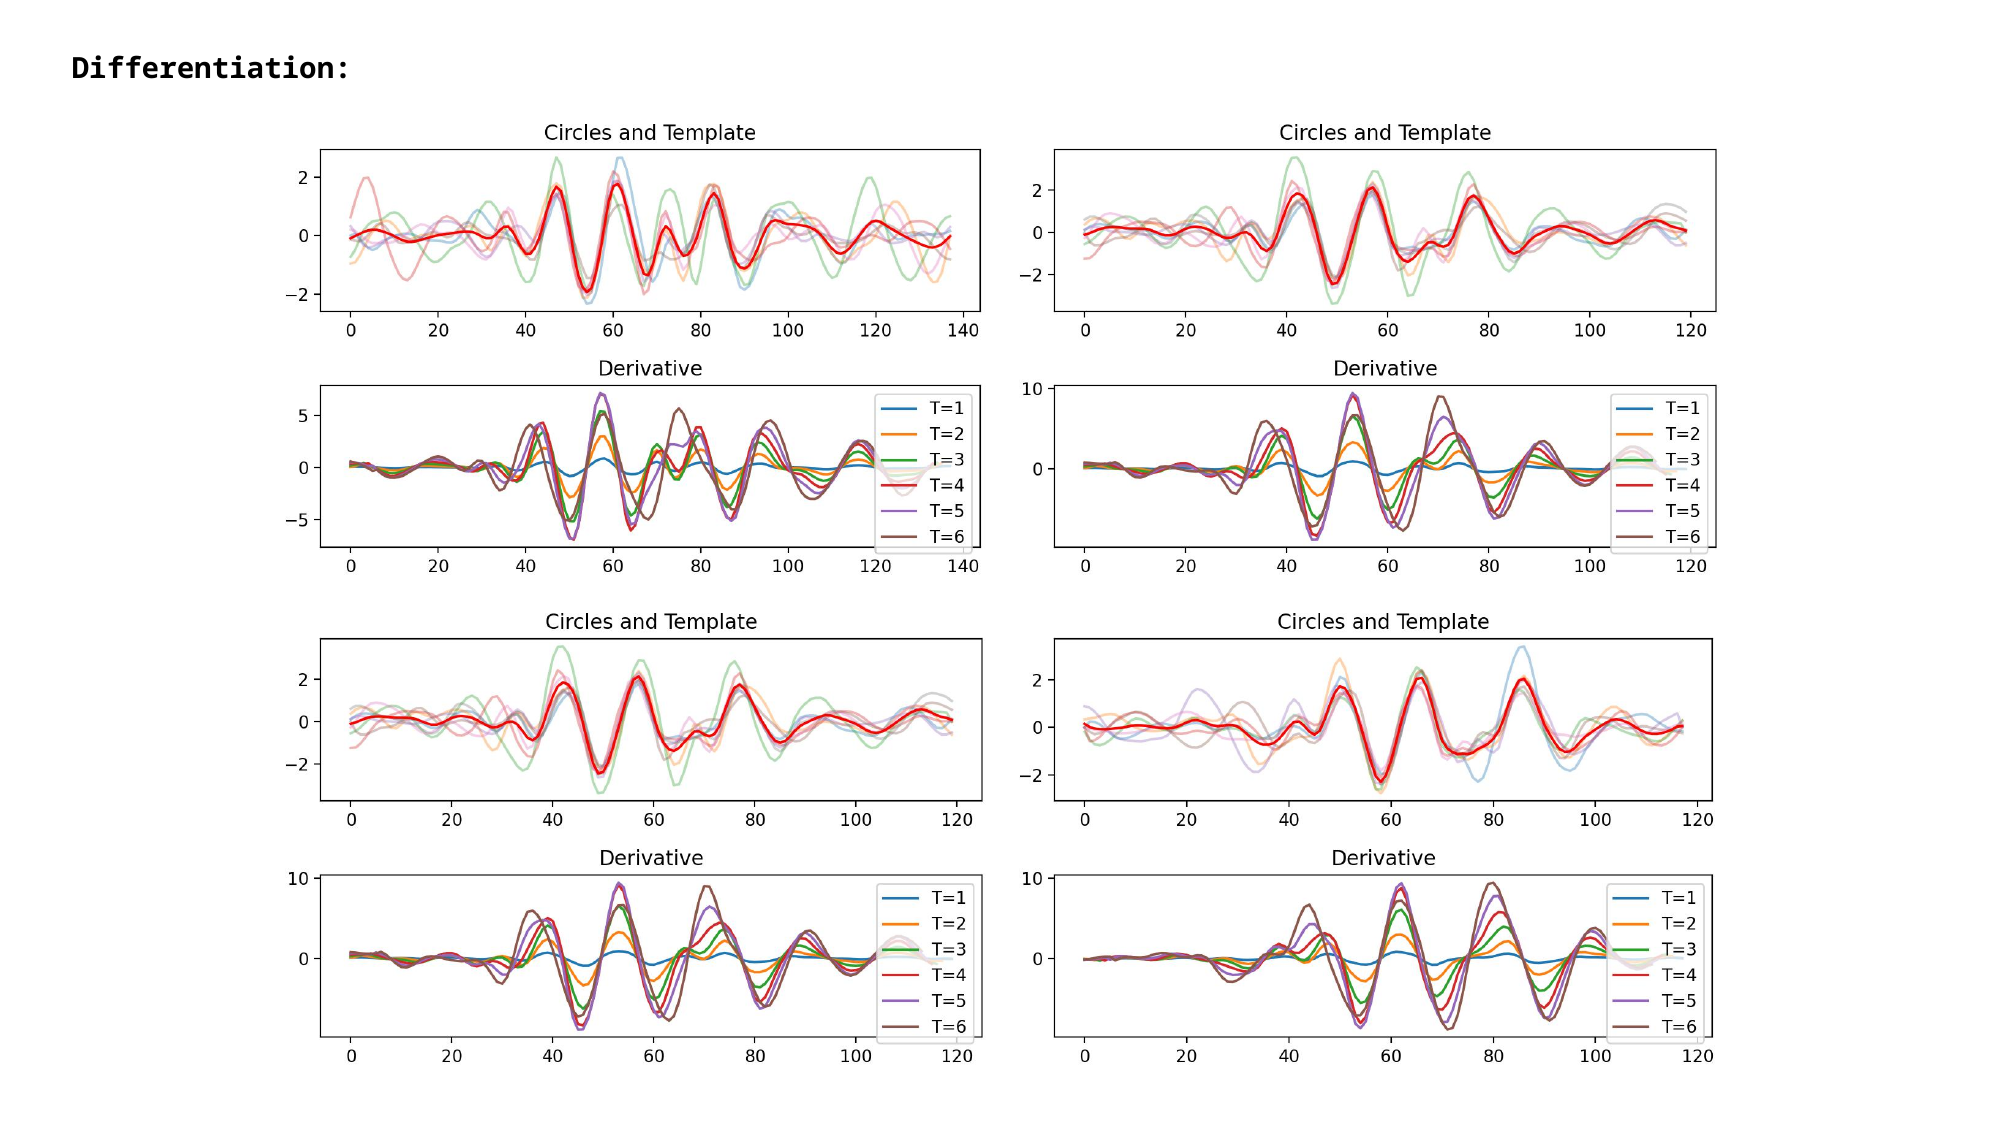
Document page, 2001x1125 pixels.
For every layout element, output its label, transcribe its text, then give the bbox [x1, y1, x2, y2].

picture [265, 104, 1735, 1084]
text_box Differentiation: [57, 41, 1058, 92]
